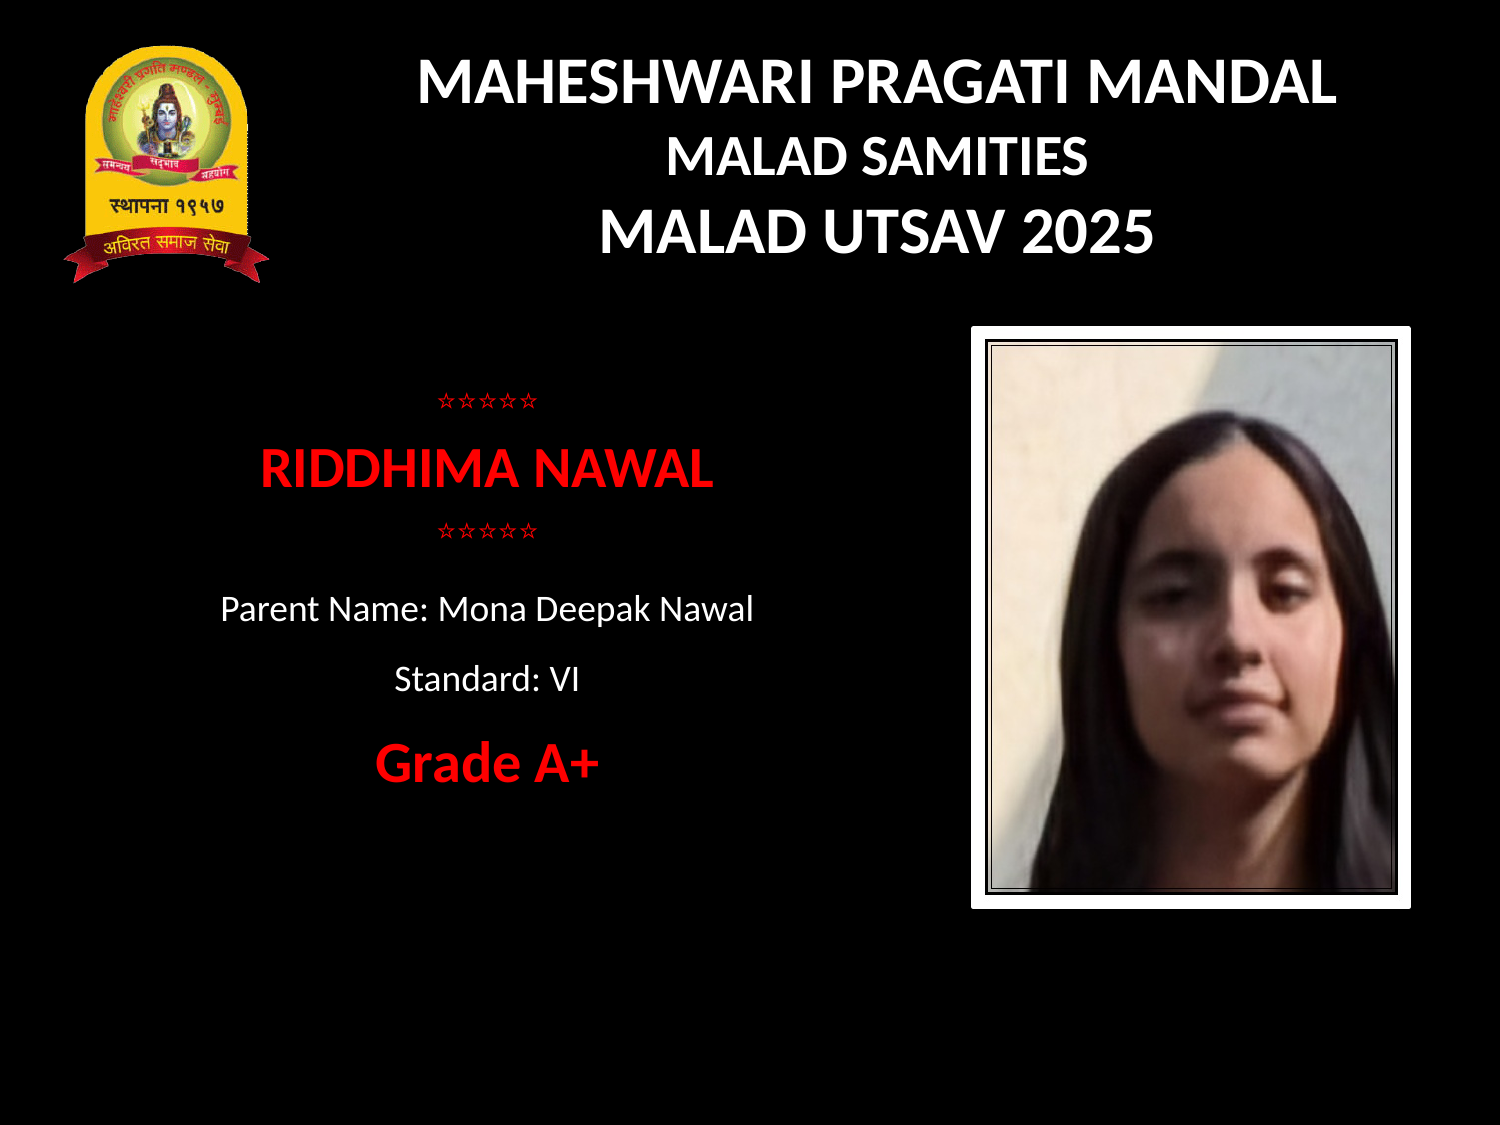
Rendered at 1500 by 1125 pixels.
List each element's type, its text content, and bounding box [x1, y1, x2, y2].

picture [29, 29, 297, 301]
text_box ⭐⭐⭐⭐⭐ RIDDHIMA NAWAL ⭐⭐⭐⭐⭐ Parent Name: Mona Deepak Nawal Standard: VI Grade A+ [74, 374, 900, 802]
text_box MAHESHWARI PRAGATI MANDAL MALAD SAMITIES MALAD UTSAV 2025 [401, 29, 1354, 275]
picture [974, 329, 1408, 907]
